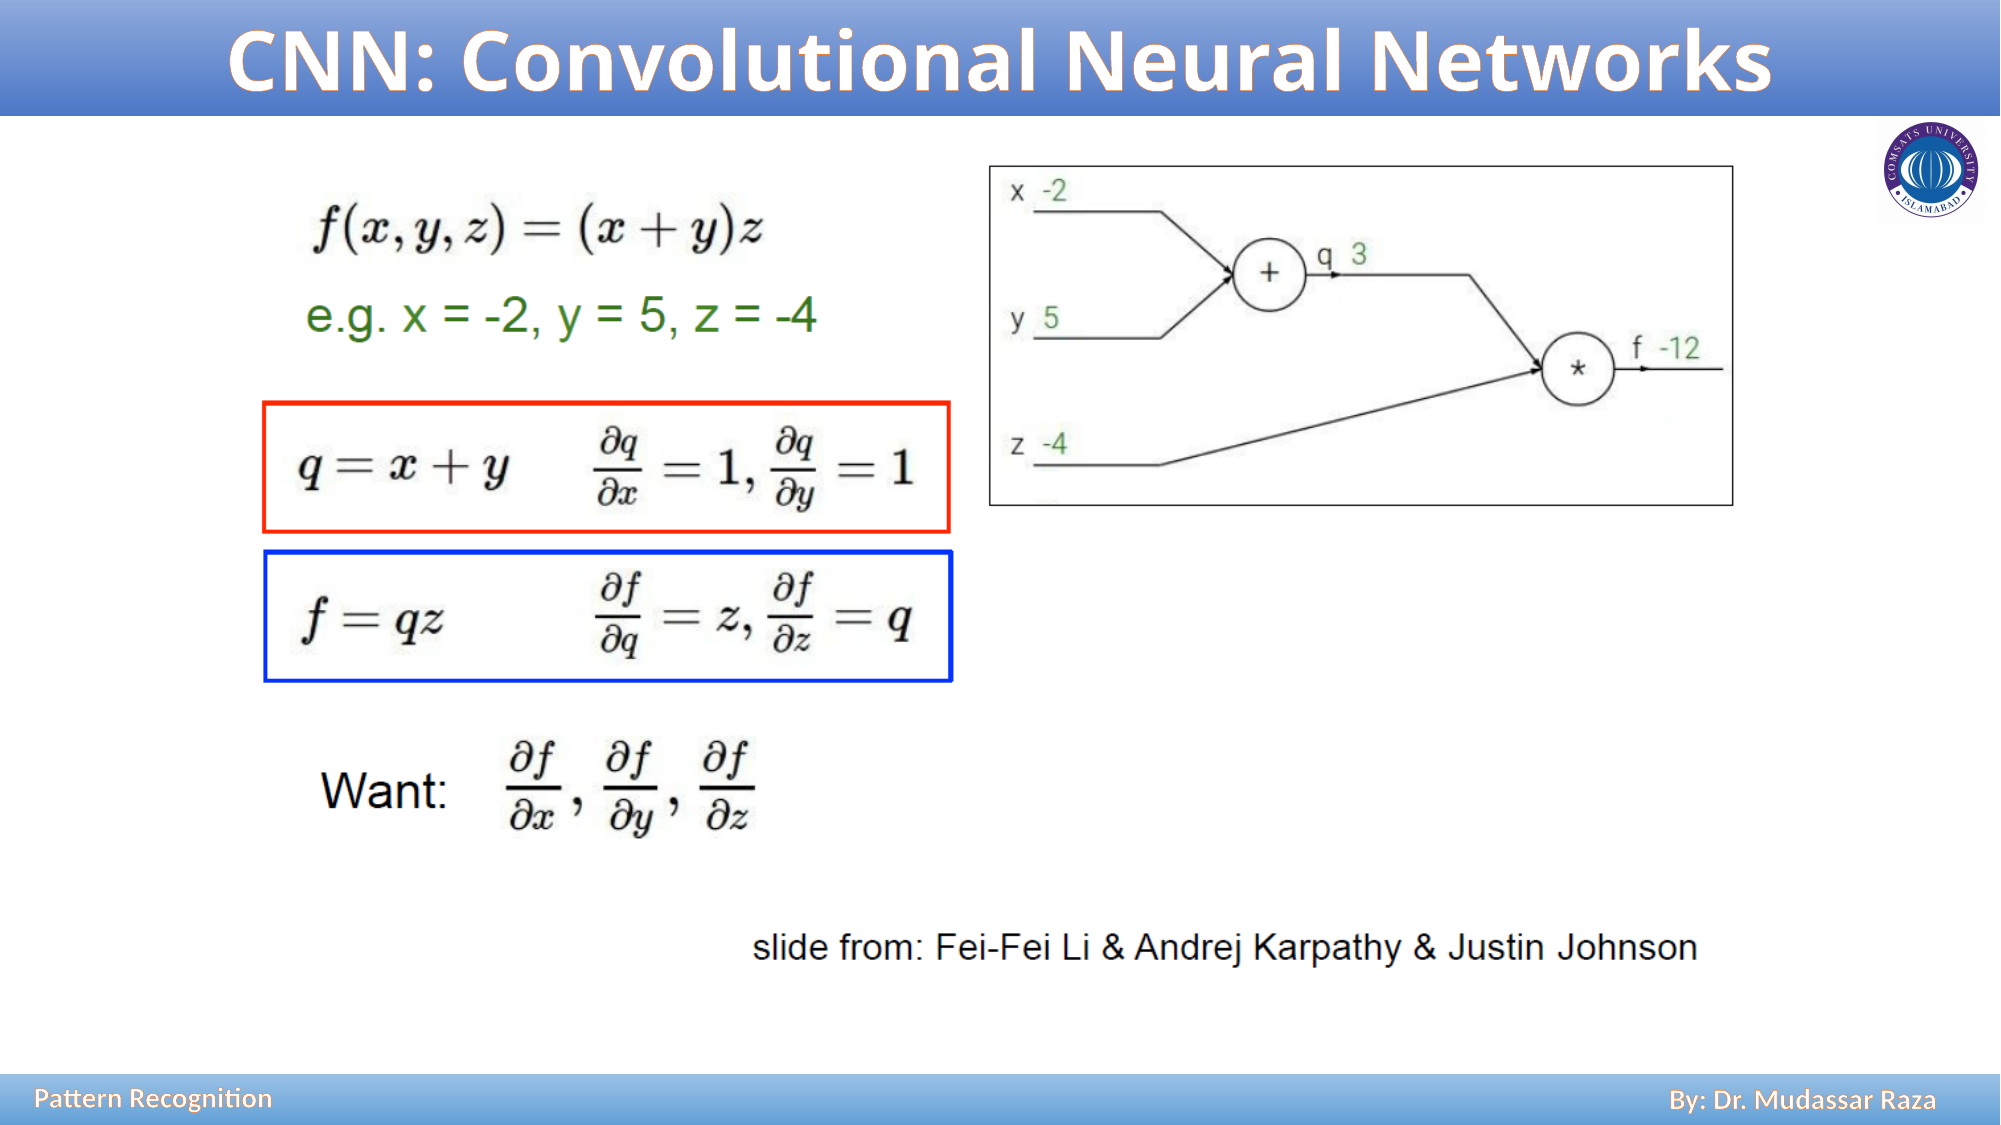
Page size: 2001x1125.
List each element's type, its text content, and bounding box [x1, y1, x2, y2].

picture [249, 142, 1750, 983]
text_box CNN: Convolutional Neural Networks [0, 0, 2000, 115]
picture [1877, 116, 1985, 223]
